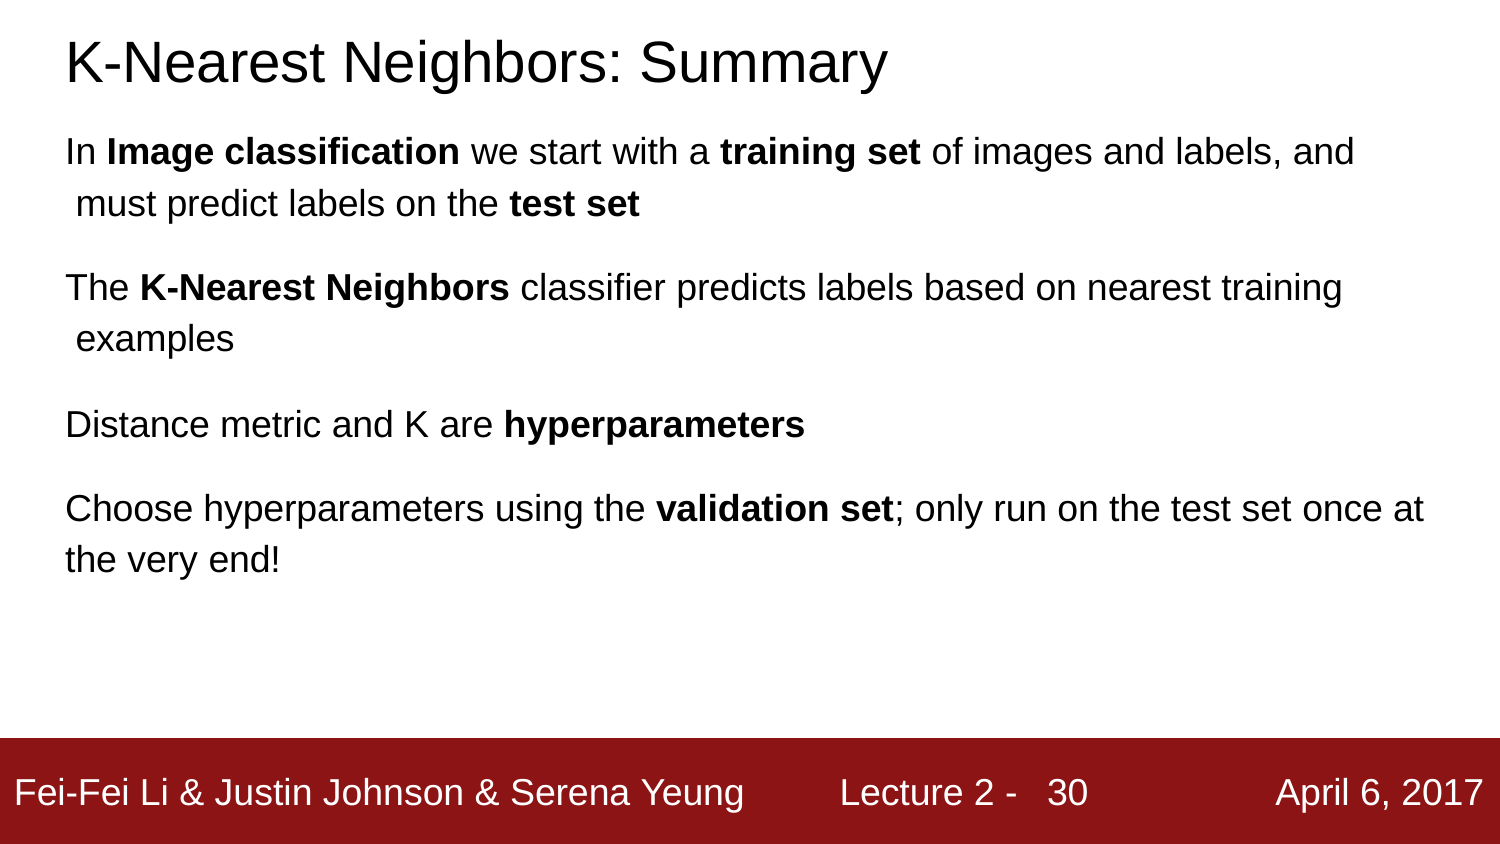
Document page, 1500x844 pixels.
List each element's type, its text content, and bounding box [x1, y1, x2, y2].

slide_number 30 [1042, 769, 1093, 844]
footer April 6, 2017 [1273, 769, 1488, 844]
slide_number Fei-Fei Li & Justin Johnson & Serena Yeung [11, 769, 753, 844]
text_box In Image classification we start with a training set of images and labels, and must predict labels on the test set The K-Nearest Neighbors classifier predicts labels based on nearest training examples Distance metric and K are hyperparameters Choose hyperparameters using the validation set; only run on the test set once at the very end! [63, 118, 1436, 581]
text_box Lecture 2 - [837, 769, 1021, 814]
title K-Nearest Neighbors: Summary [63, 22, 893, 118]
